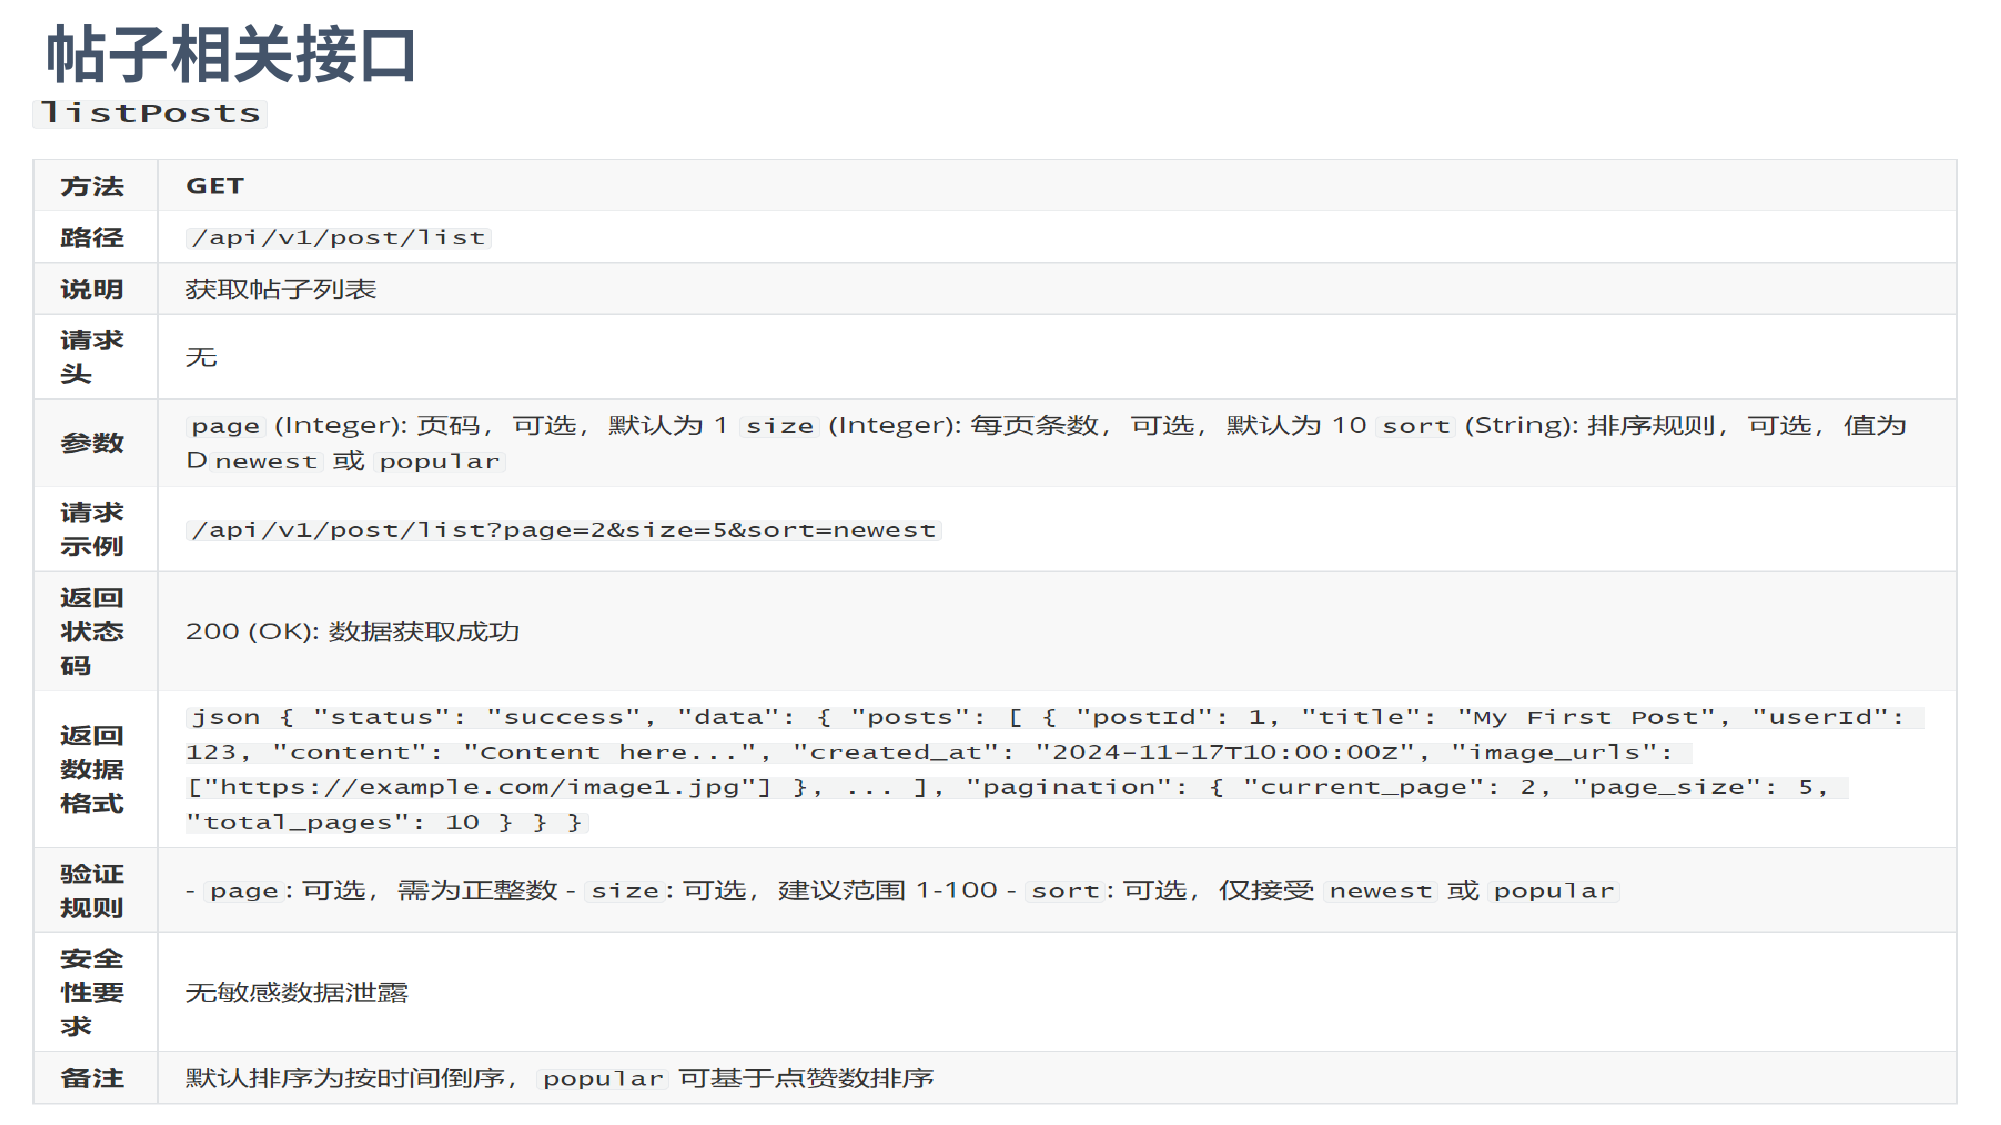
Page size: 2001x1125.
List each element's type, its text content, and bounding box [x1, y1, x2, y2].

picture [24, 87, 1975, 1113]
text_box 帖子相关接口 [24, 0, 1869, 87]
